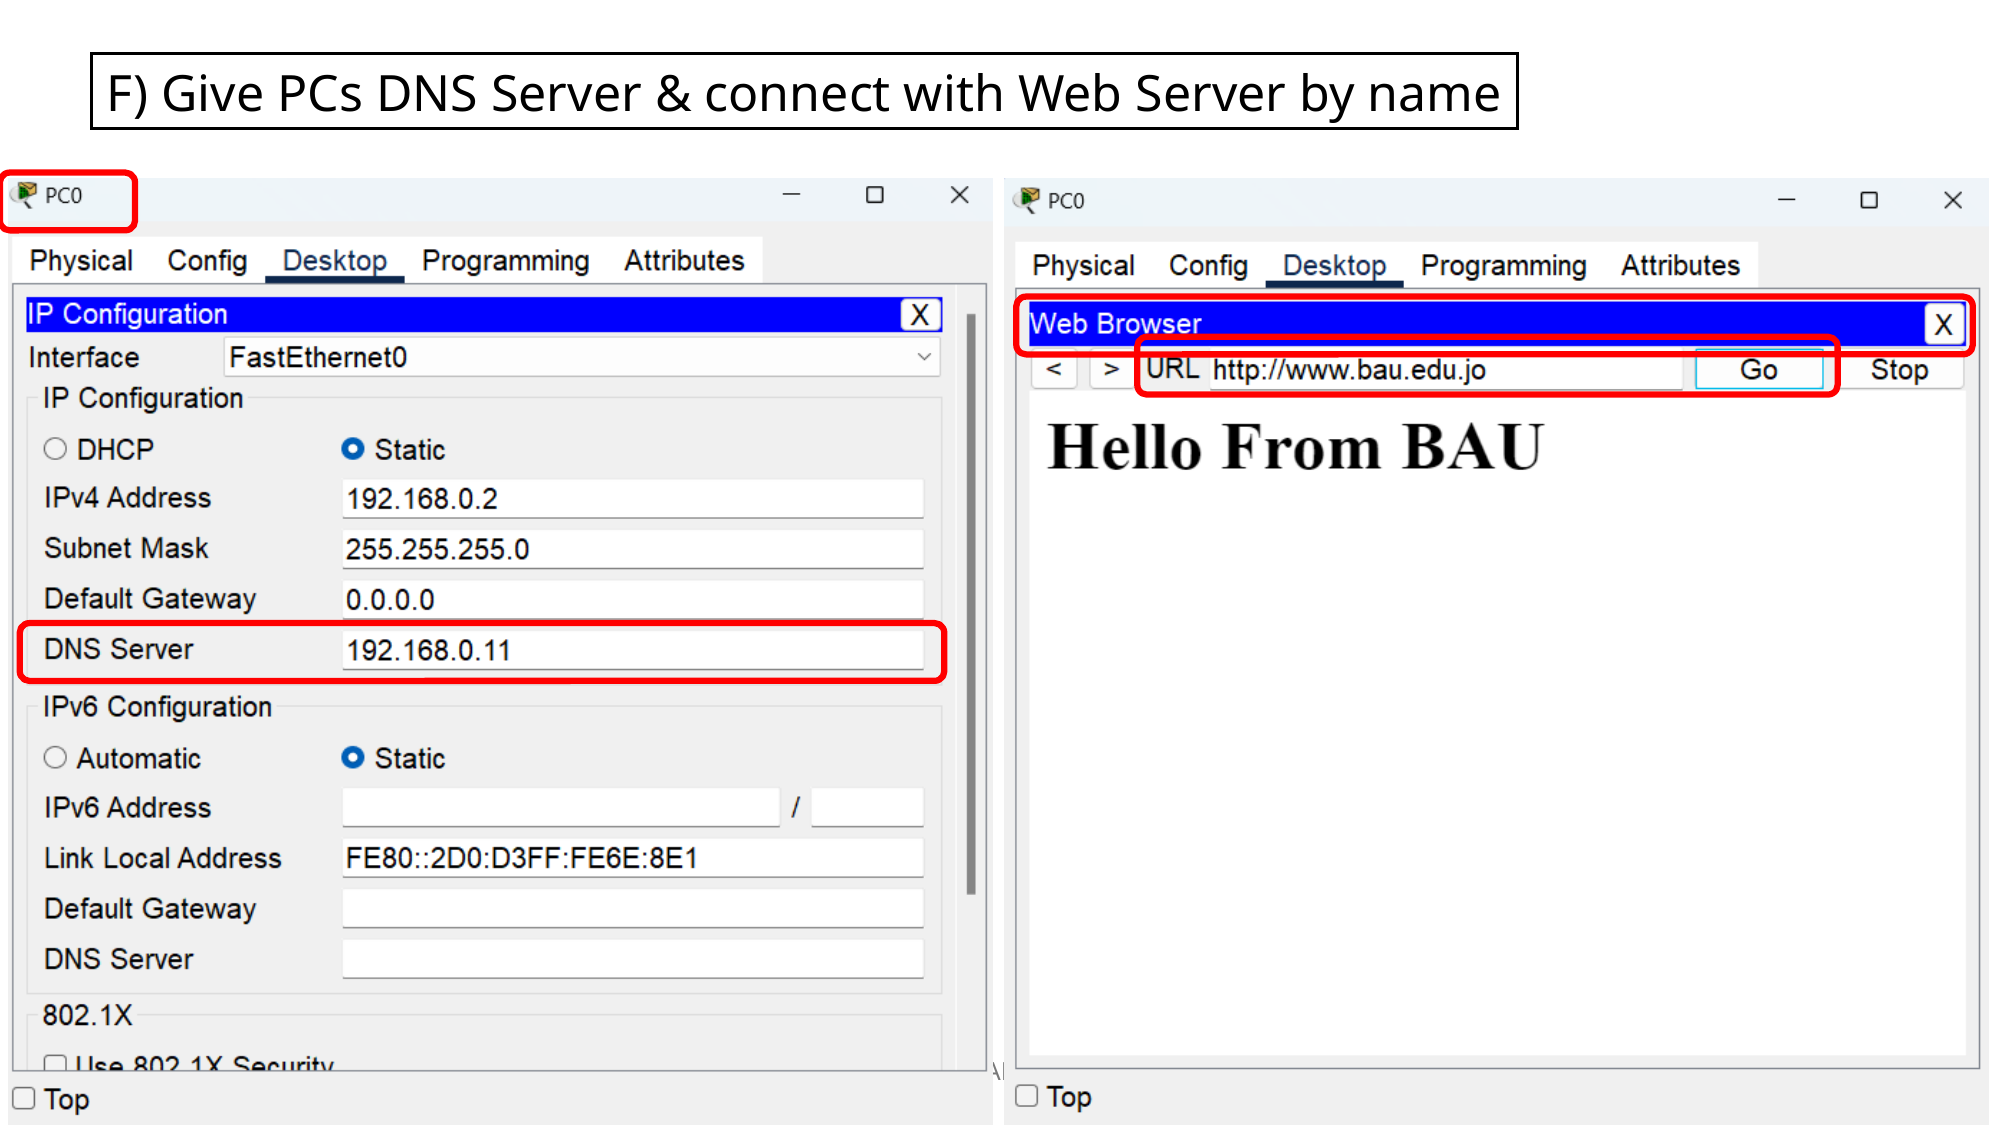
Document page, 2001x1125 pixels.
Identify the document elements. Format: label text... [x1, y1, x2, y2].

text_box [0, 171, 1990, 1125]
text_box F) Give PCs DNS Server & connect with Web Server by name [90, 52, 1519, 130]
